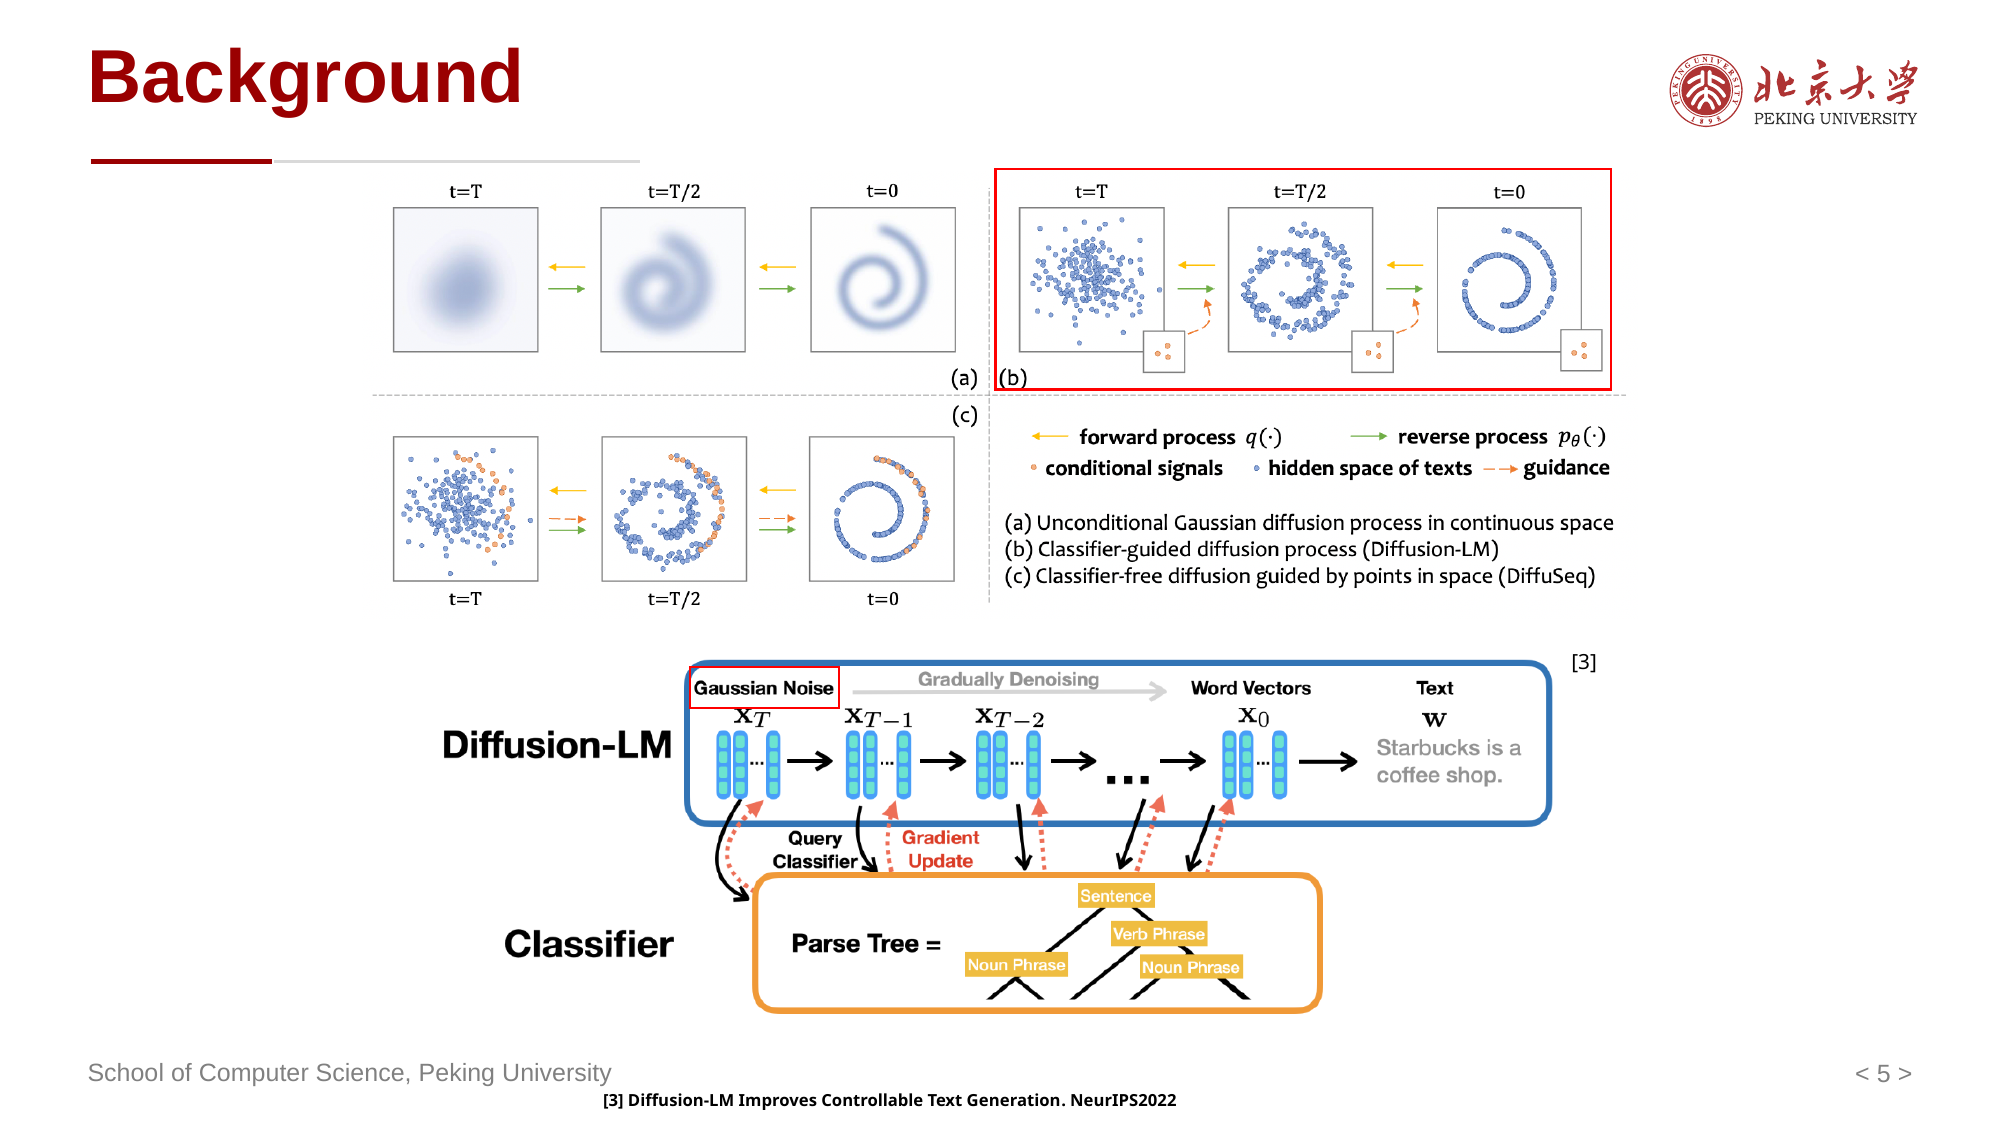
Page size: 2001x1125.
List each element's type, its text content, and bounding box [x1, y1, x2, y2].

picture [362, 171, 1638, 619]
picture [430, 641, 1570, 1022]
text_box [3] [1570, 641, 1612, 682]
list Background [72, 30, 1069, 137]
text_box [3] Diffusion-LM Improves Controllable Text Generation. NeurIPS2022 [588, 1082, 1192, 1117]
